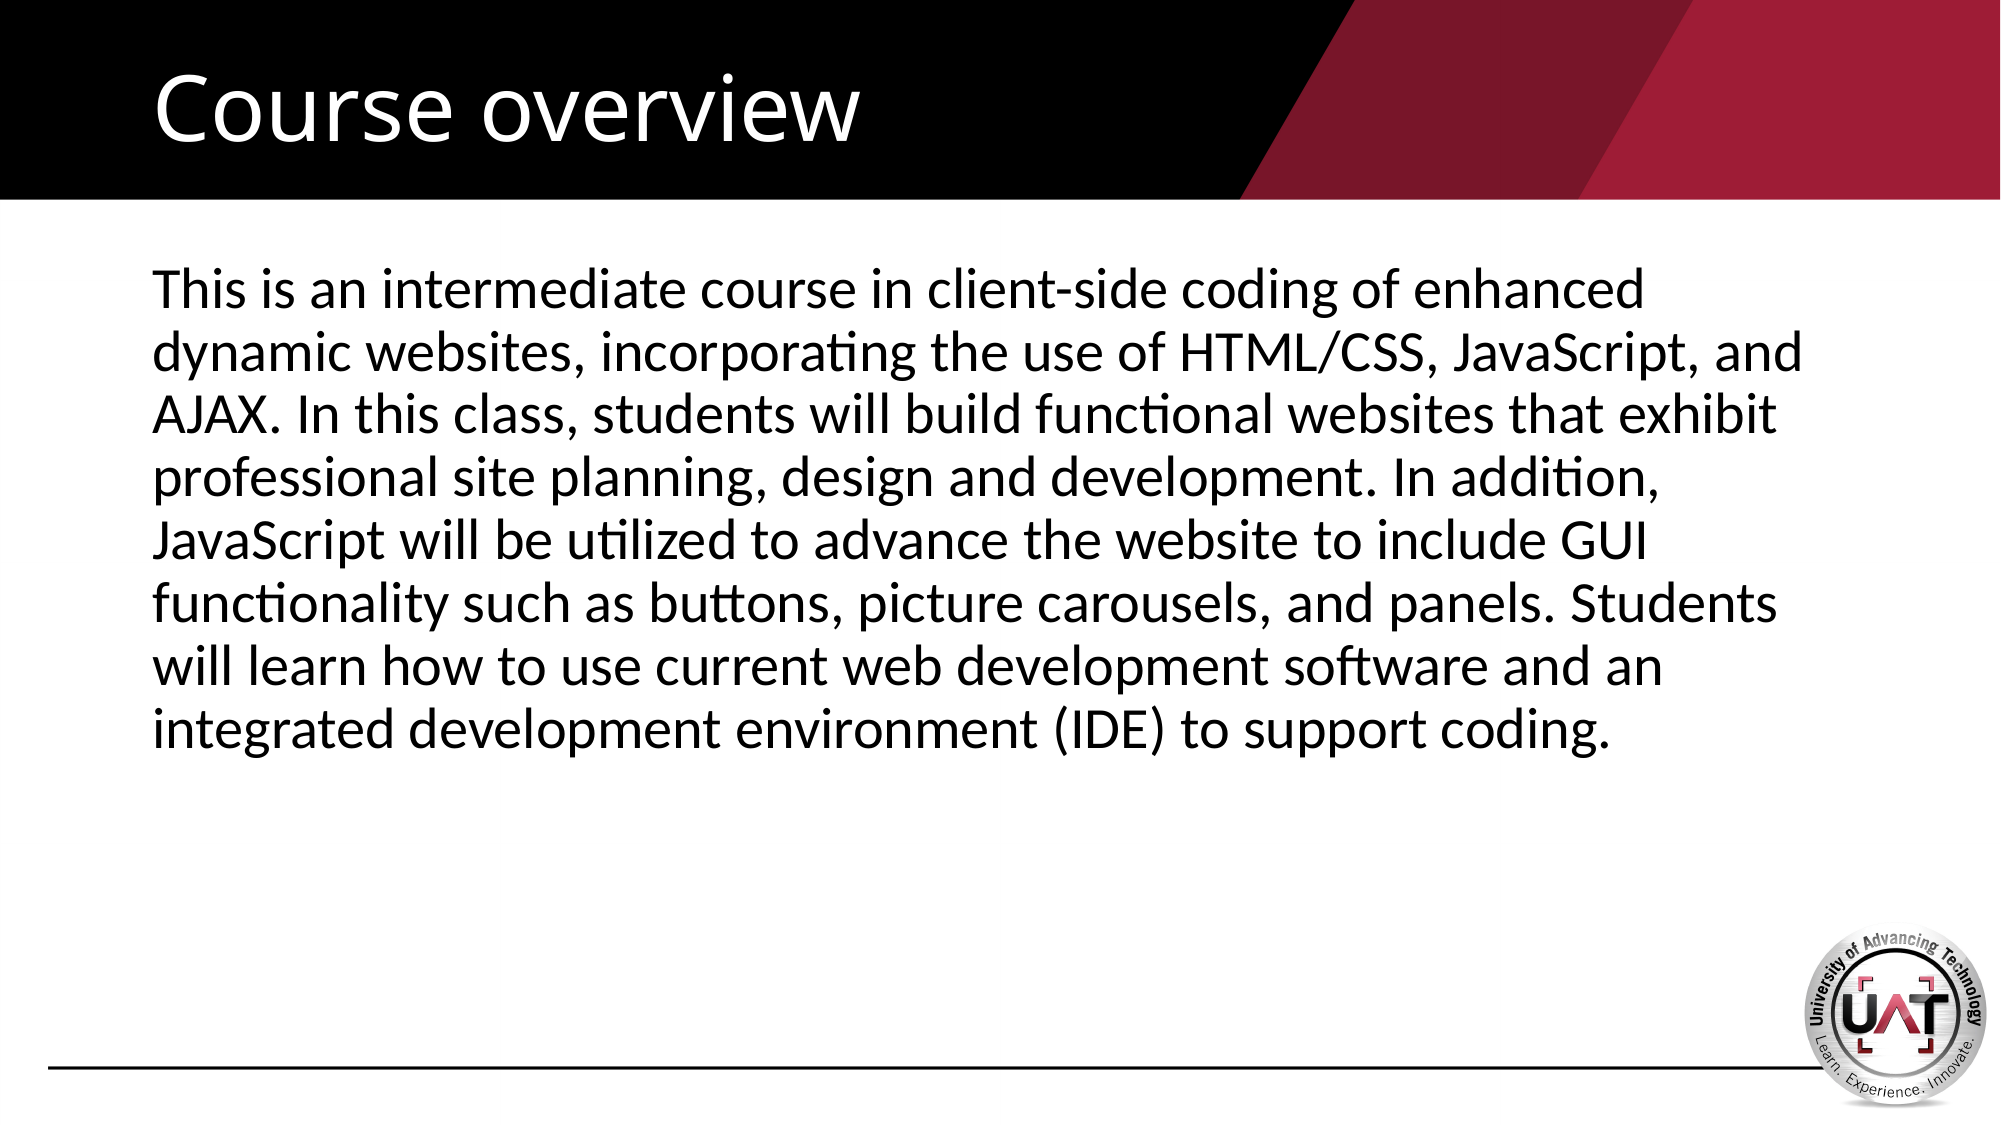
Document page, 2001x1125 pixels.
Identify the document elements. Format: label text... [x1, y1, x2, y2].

list This is an intermediate course in client-side coding of enhanced dynamic websites, incorporating the use of HTML/CSS, JavaScript, and AJAX. In this class, students will build functional websites that exhibit professional site planning, design and development. In addition, JavaScript will be utilized to advance the website to include GUI functionality such as buttons, picture carousels, and panels. Students will learn how to use current web development software and an integrated development environment (IDE) to support coding. [137, 250, 1863, 1055]
picture [0, 0, 2001, 1125]
title Course overview [137, 28, 1863, 195]
